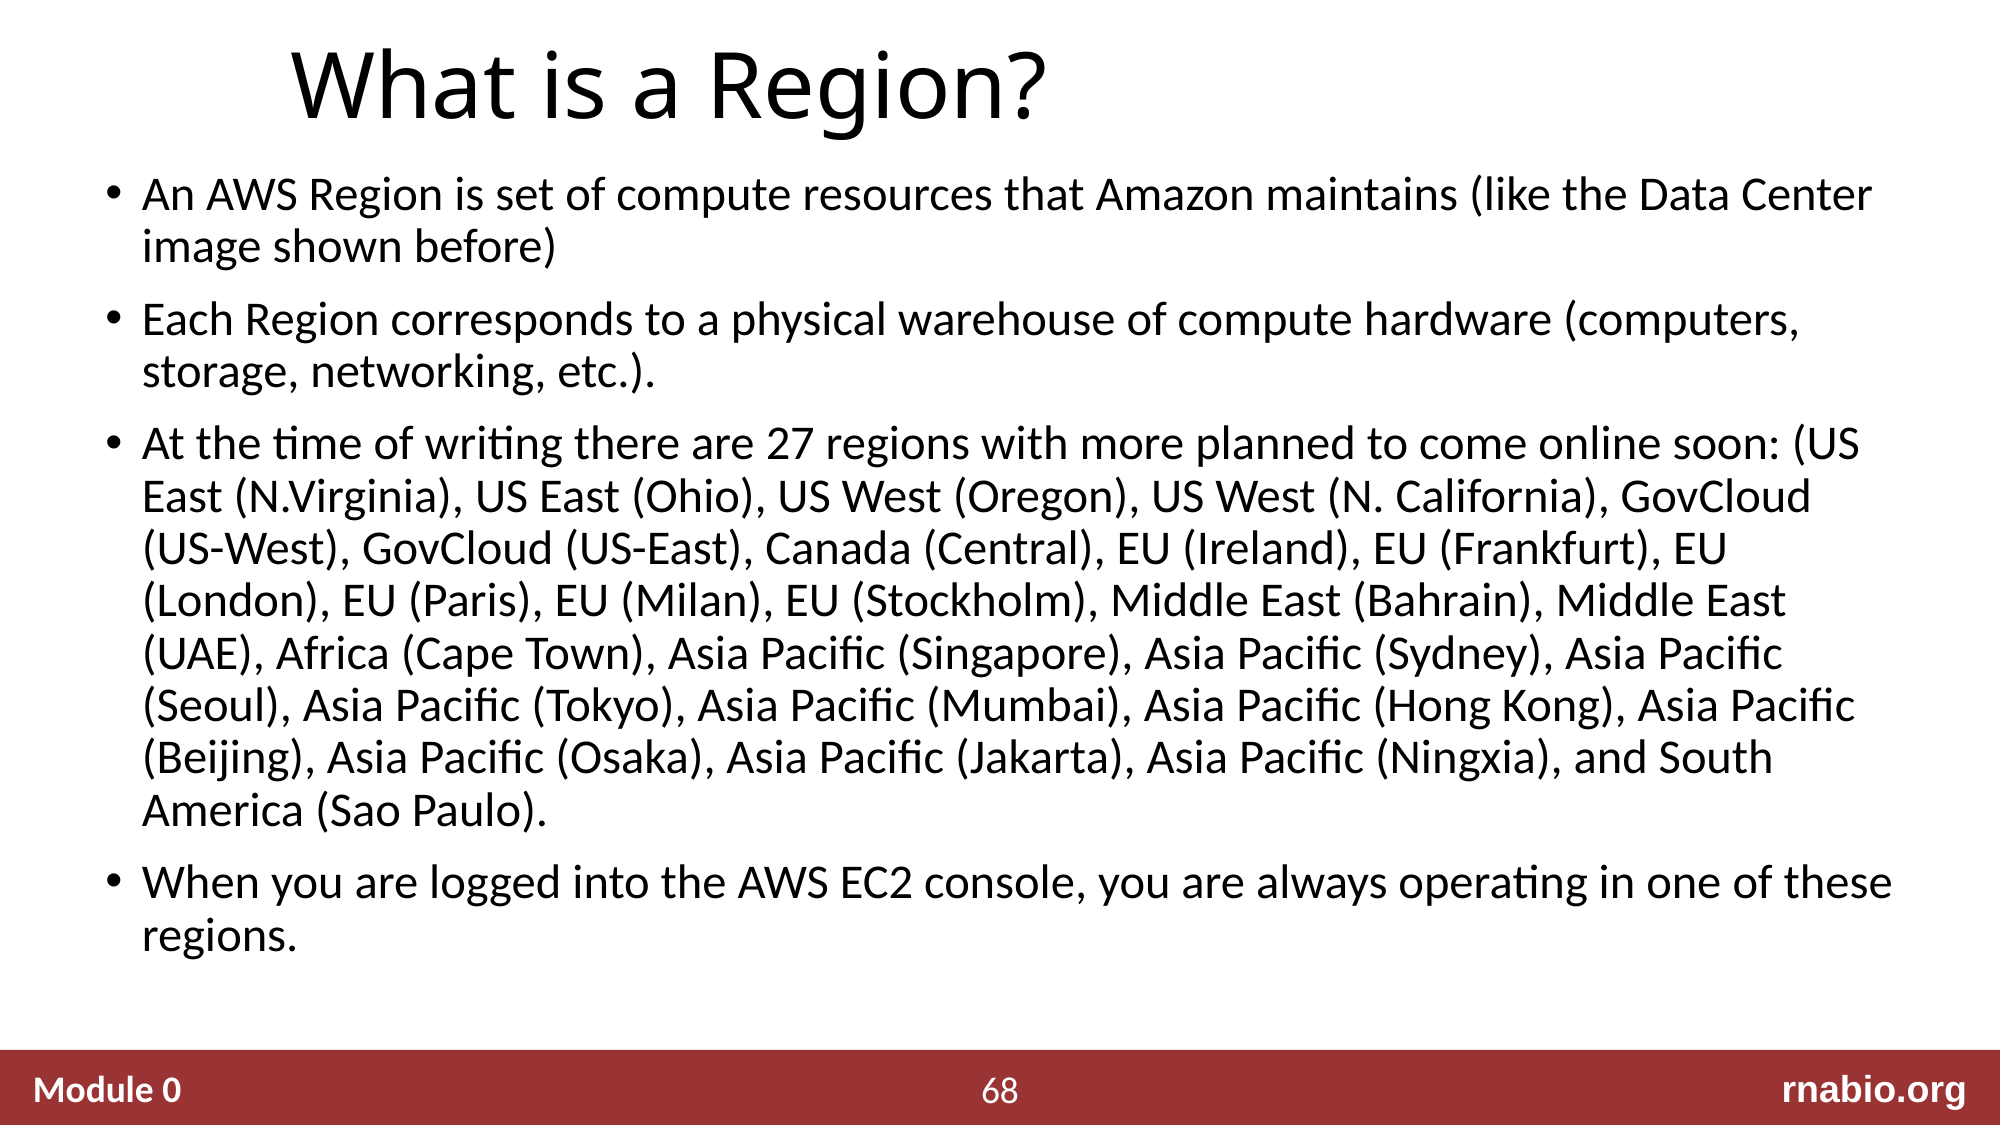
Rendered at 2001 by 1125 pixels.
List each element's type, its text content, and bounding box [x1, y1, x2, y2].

title What is a Region? [275, 19, 1725, 159]
list An AWS Region is set of compute resources that Amazon maintains (like the Data Center image shown before) Each Region corresponds to a physical warehouse of compute hardware (computers, storage, networking, etc.). At the time of writing there are 27 regions with more planned to come online soon: (US East (N.Virginia), US East (Ohio), US West (Oregon), US West (N. California), GovCloud (US-West), GovCloud (US-East), Canada (Central), EU (Ireland), EU (Frankfurt), EU (London), EU (Paris), EU (Milan), EU (Stockholm), Middle East (Bahrain), Middle East (UAE), Africa (Cape Town), Asia Pacific (Singapore), Asia Pacific (Sydney), Asia Pacific (Seoul), Asia Pacific (Tokyo), Asia Pacific (Mumbai), Asia Pacific (Hong Kong), Asia Pacific (Beijing), Asia Pacific (Osaka), Asia Pacific (Jakarta), Asia Pacific (Ningxia), and South America (Sao Paulo). When you are logged into the AWS EC2 console, you are always operating in one of these regions. [90, 160, 1922, 976]
